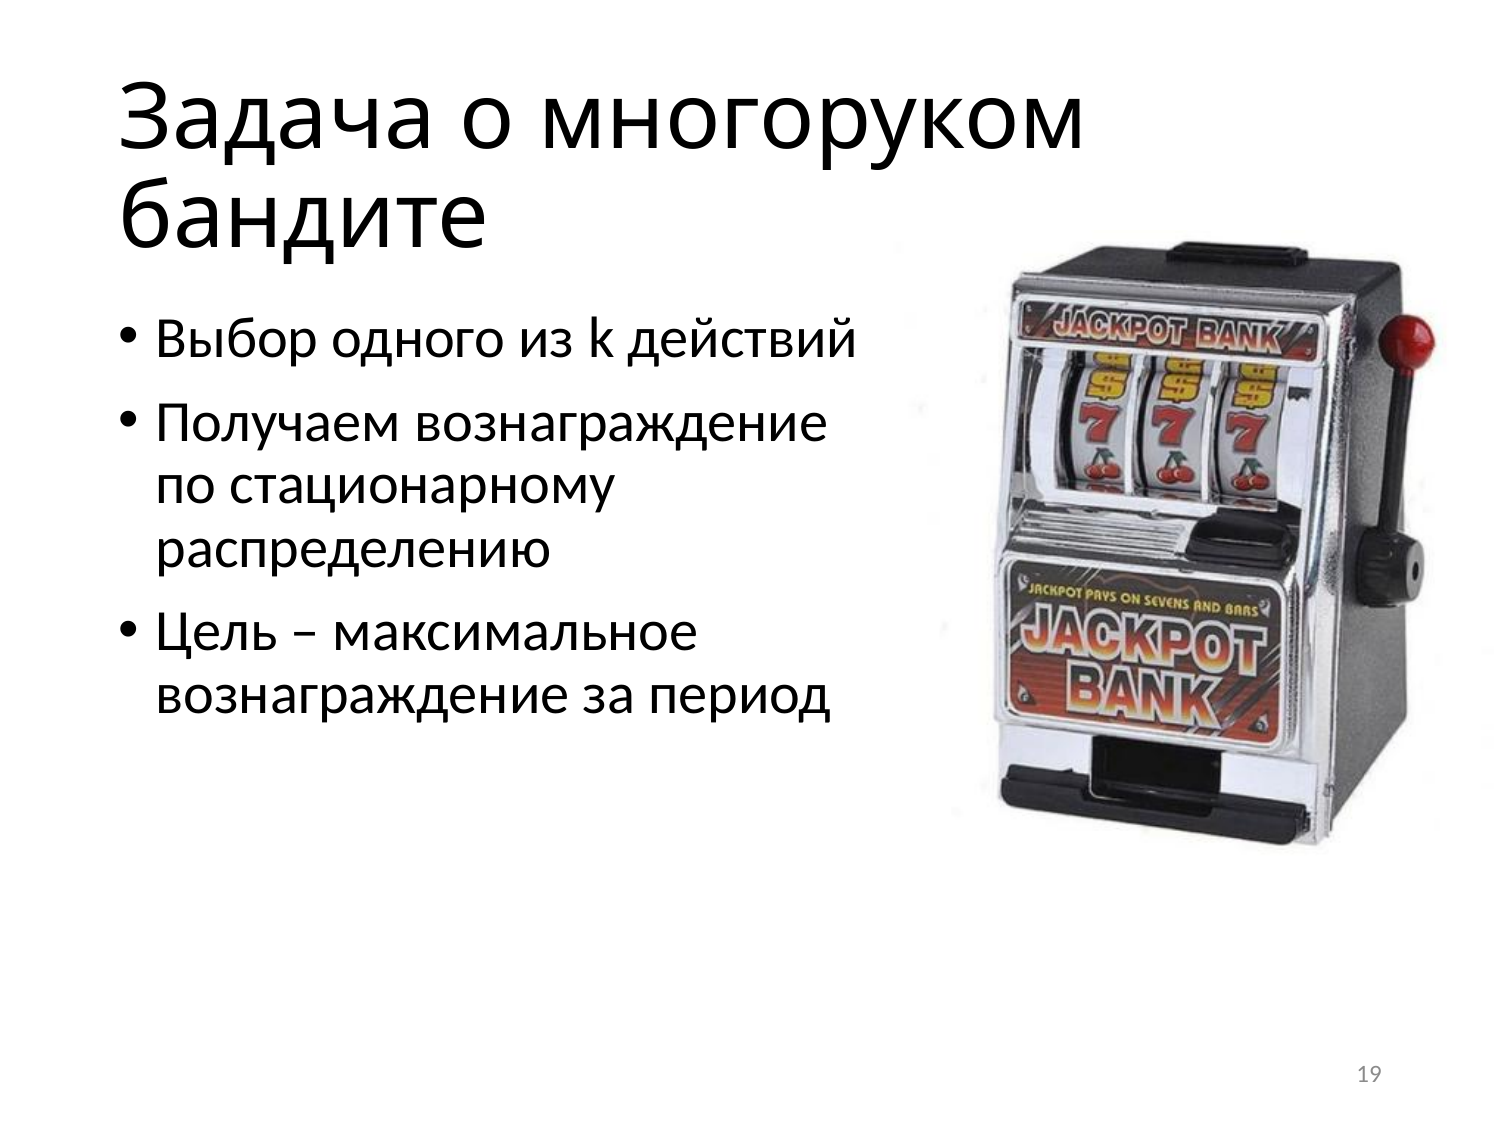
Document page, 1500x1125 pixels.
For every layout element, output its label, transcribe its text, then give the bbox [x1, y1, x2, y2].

slide_number 19 [1059, 1042, 1397, 1103]
list Выбор одного из k действий Получаем вознаграждение по стационарному распределению Цель – максимальное вознаграждение за период [103, 299, 882, 1014]
title Задача о многоруком бандите [103, 59, 1397, 278]
picture [881, 230, 1500, 856]
